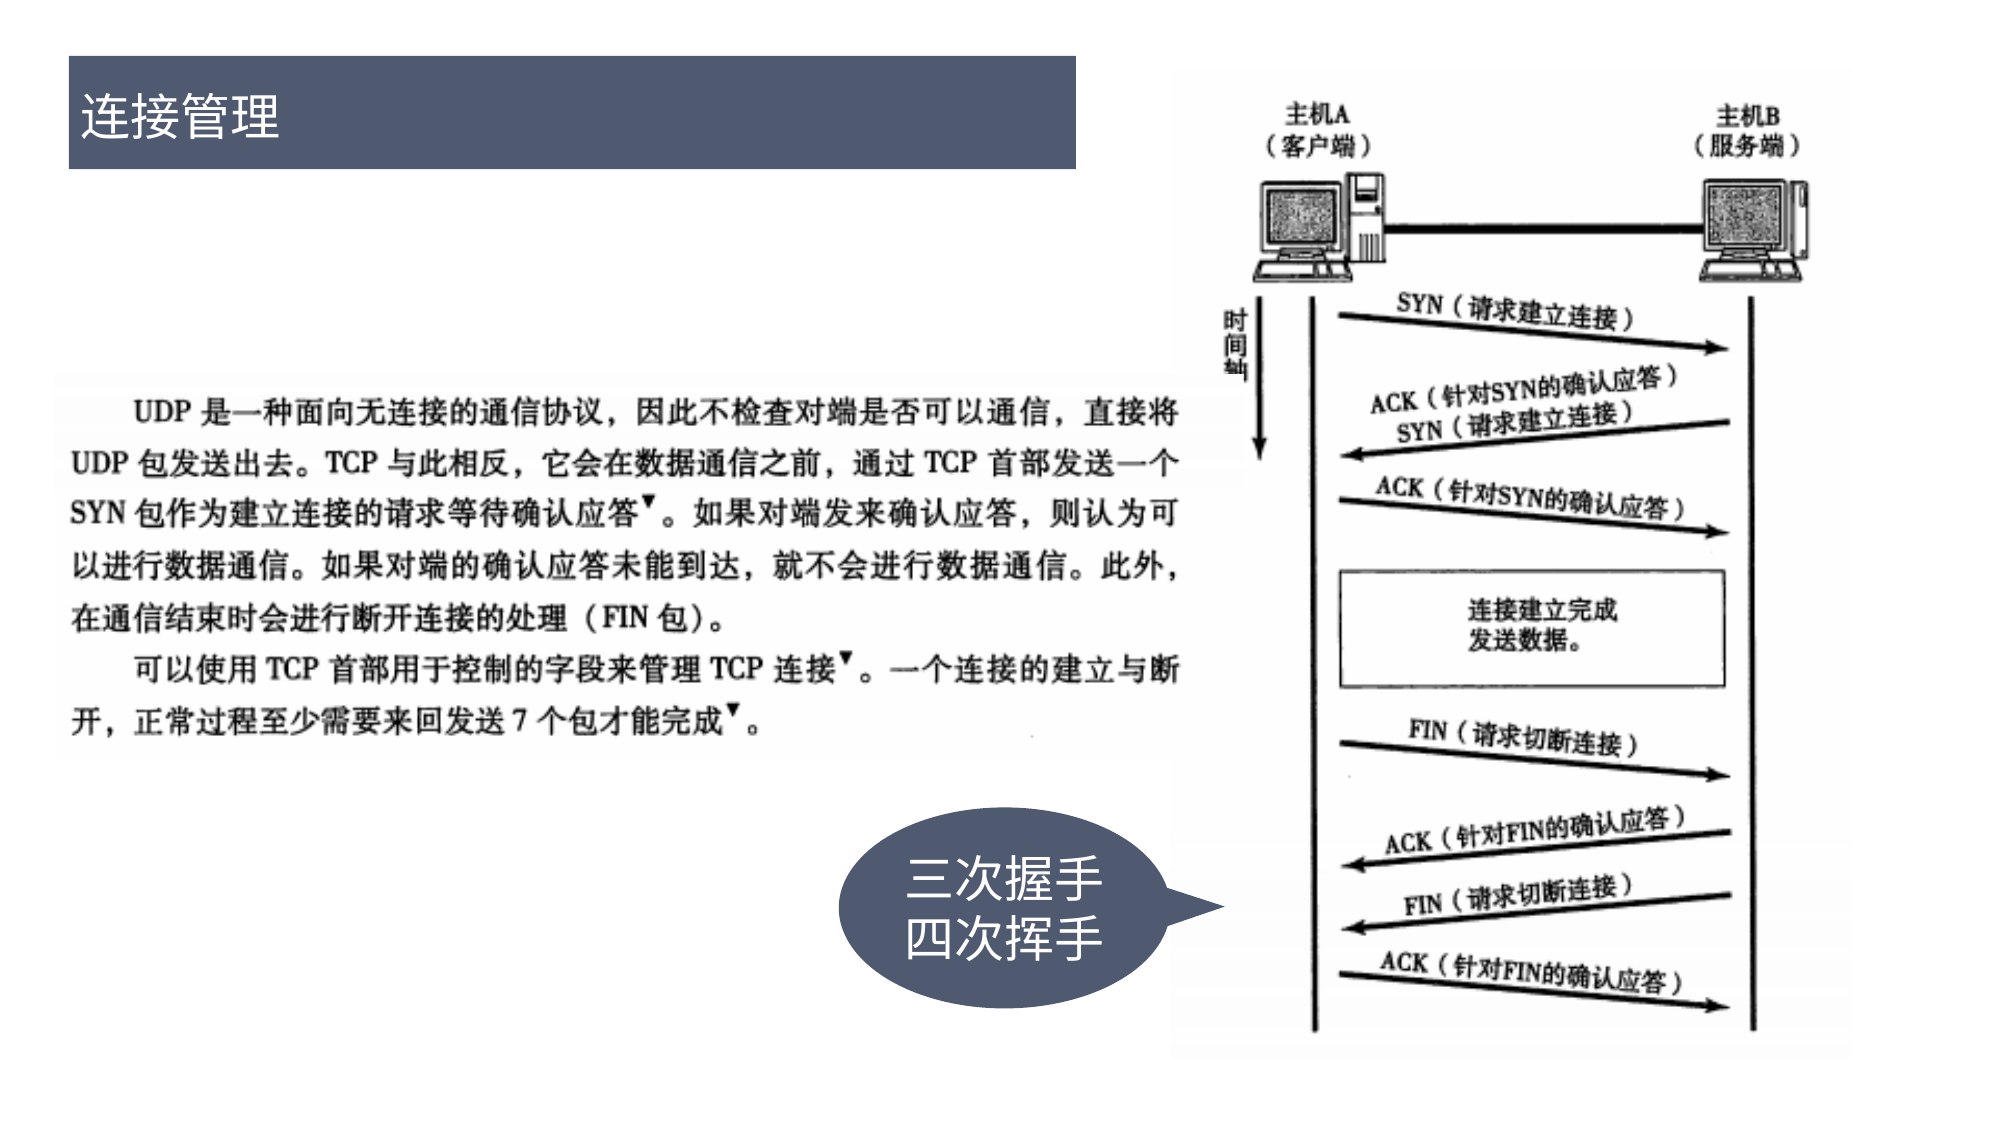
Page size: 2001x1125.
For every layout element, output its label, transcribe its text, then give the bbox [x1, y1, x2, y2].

picture [54, 66, 1852, 1058]
text_box 三次握手四次挥手 [837, 806, 1170, 1010]
text_box 连接管理 [68, 55, 1076, 170]
